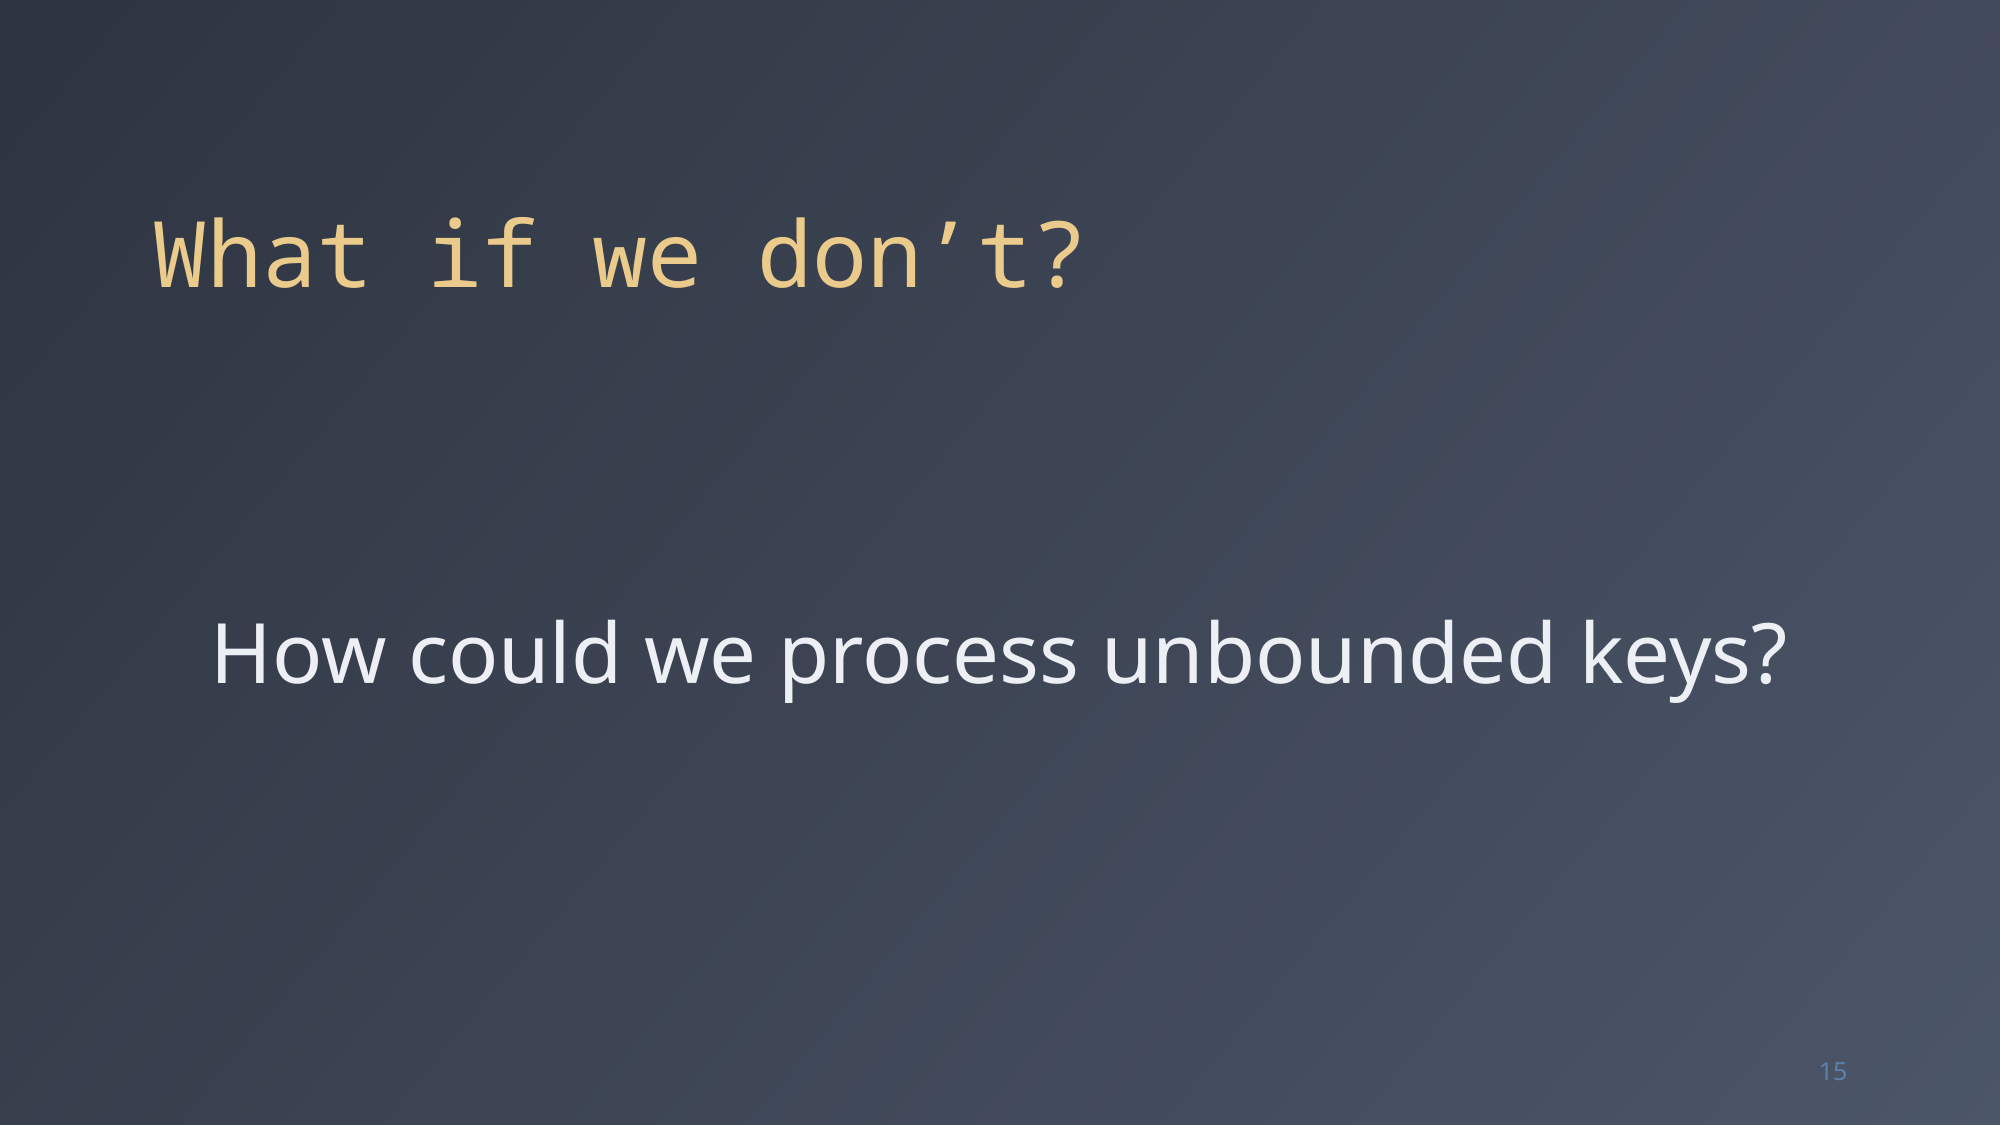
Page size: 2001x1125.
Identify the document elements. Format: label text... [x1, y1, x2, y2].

list How could we process unbounded keys? [137, 316, 1863, 1014]
slide_number 15 [1738, 1042, 1863, 1103]
title What if we don’t? [137, 111, 1863, 316]
